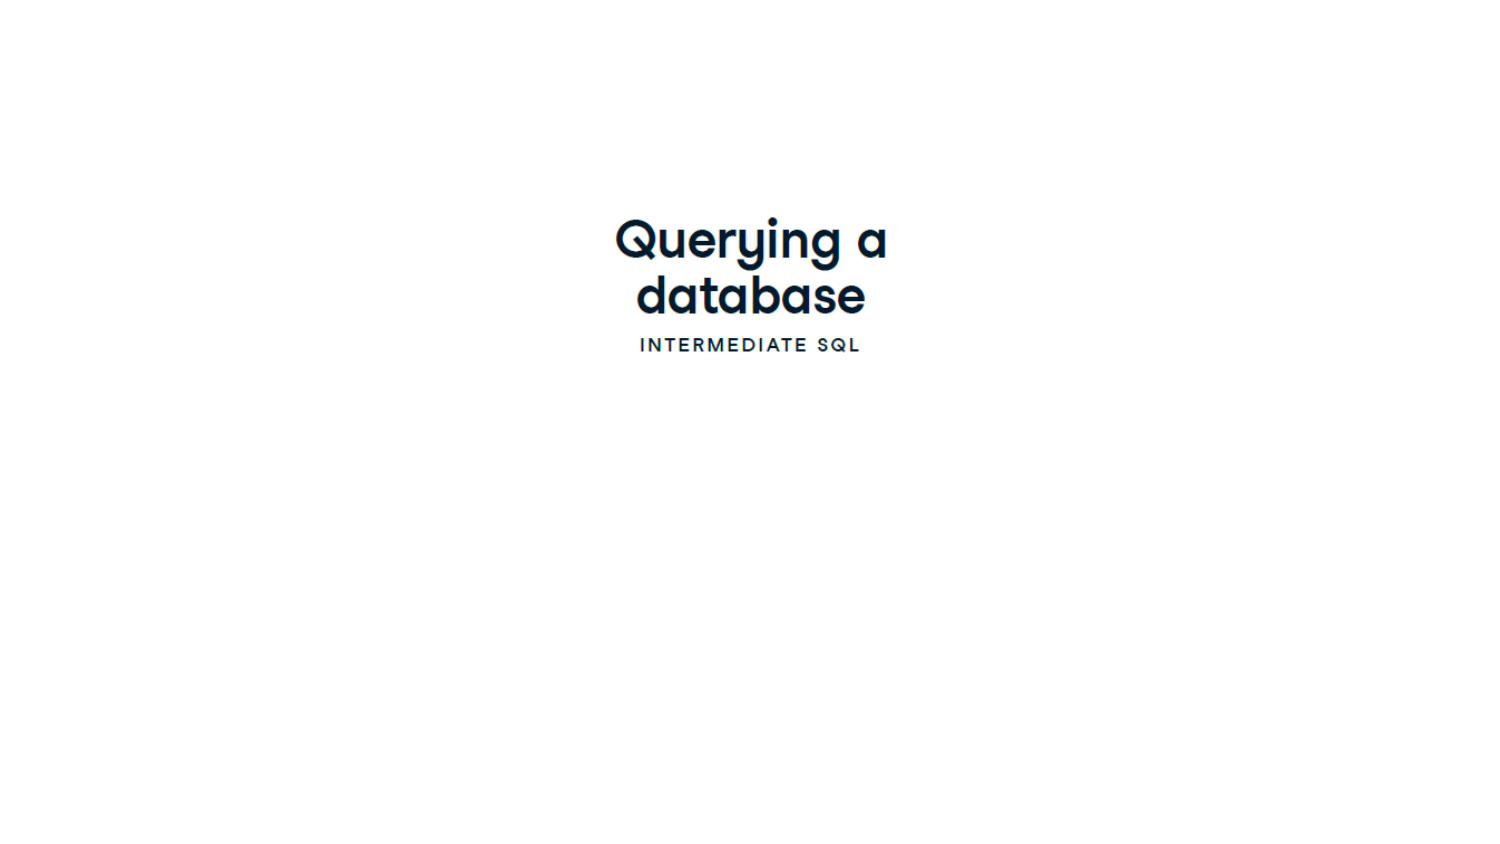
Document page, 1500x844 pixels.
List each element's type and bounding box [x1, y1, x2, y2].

picture [534, 193, 966, 375]
